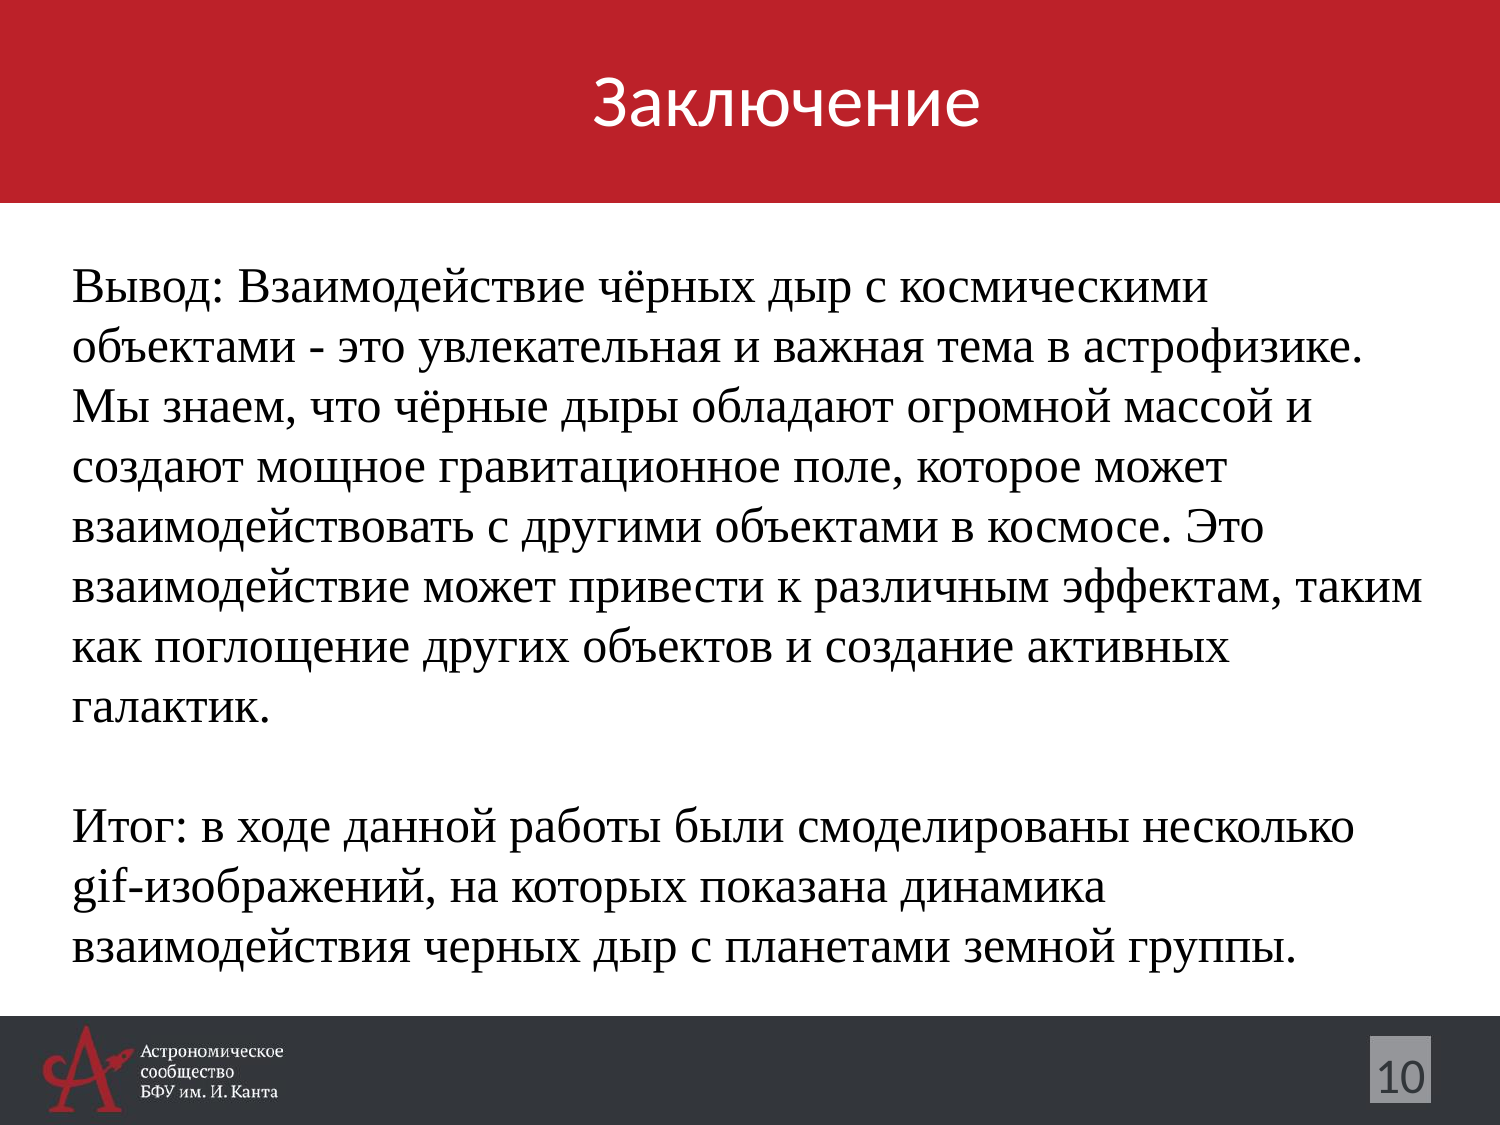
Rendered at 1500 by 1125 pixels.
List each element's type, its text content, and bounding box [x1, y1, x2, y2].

slide_number 10 [1342, 1037, 1441, 1109]
title Заключение [75, 3, 1425, 191]
picture [0, 0, 1500, 1125]
